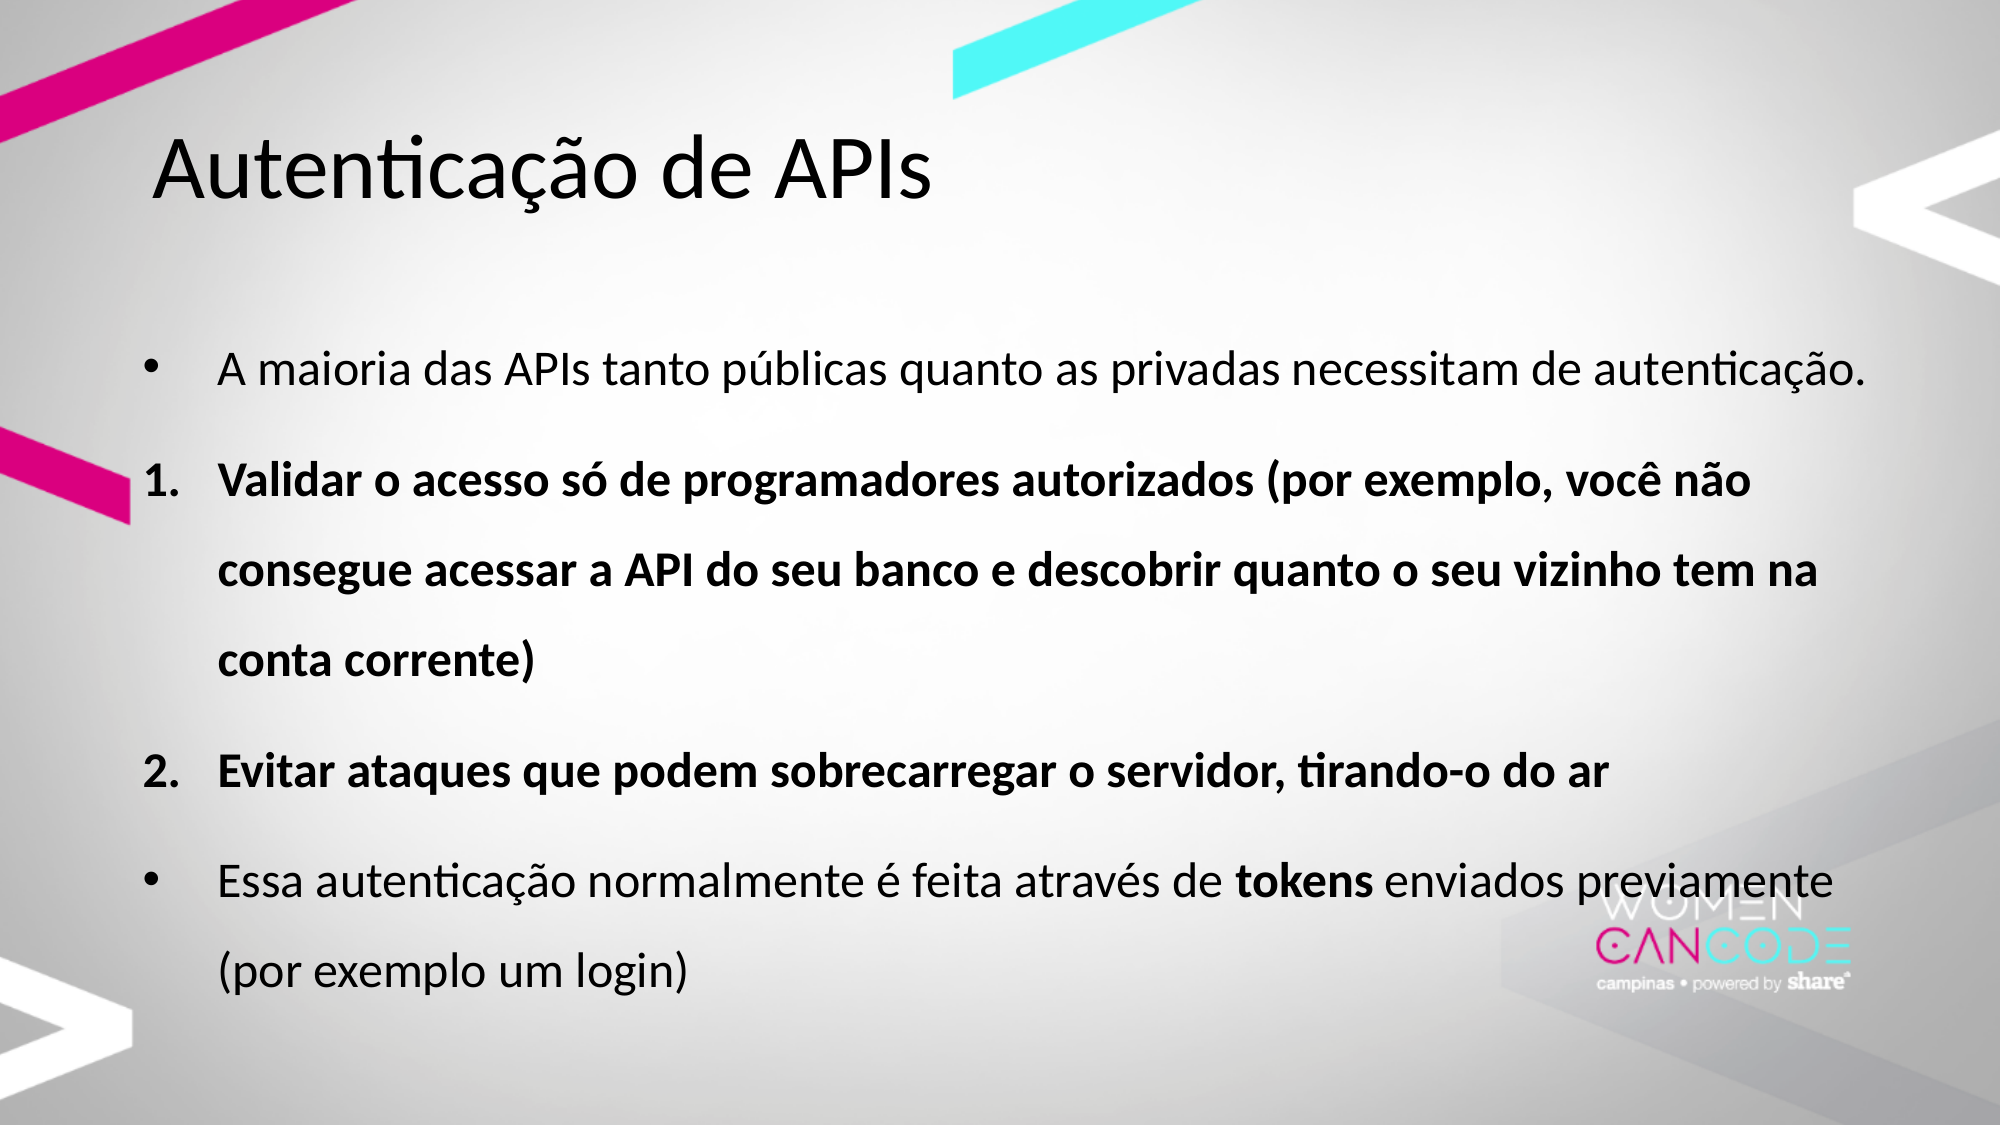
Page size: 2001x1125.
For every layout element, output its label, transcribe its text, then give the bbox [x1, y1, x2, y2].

title Autenticação de APIs [137, 59, 1863, 278]
picture [0, 0, 2000, 1125]
list A maioria das APIs tanto públicas quanto as privadas necessitam de autenticação. Validar o acesso só de programadores autorizados (por exemplo, você não consegue acessar a API do seu banco e descobrir quanto o seu vizinho tem na conta corrente) Evitar ataques que podem sobrecarregar o servidor, tirando-o do ar Essa autenticação normalmente é feita através de tokens enviados previamente (por exemplo um login) [127, 297, 1898, 1012]
